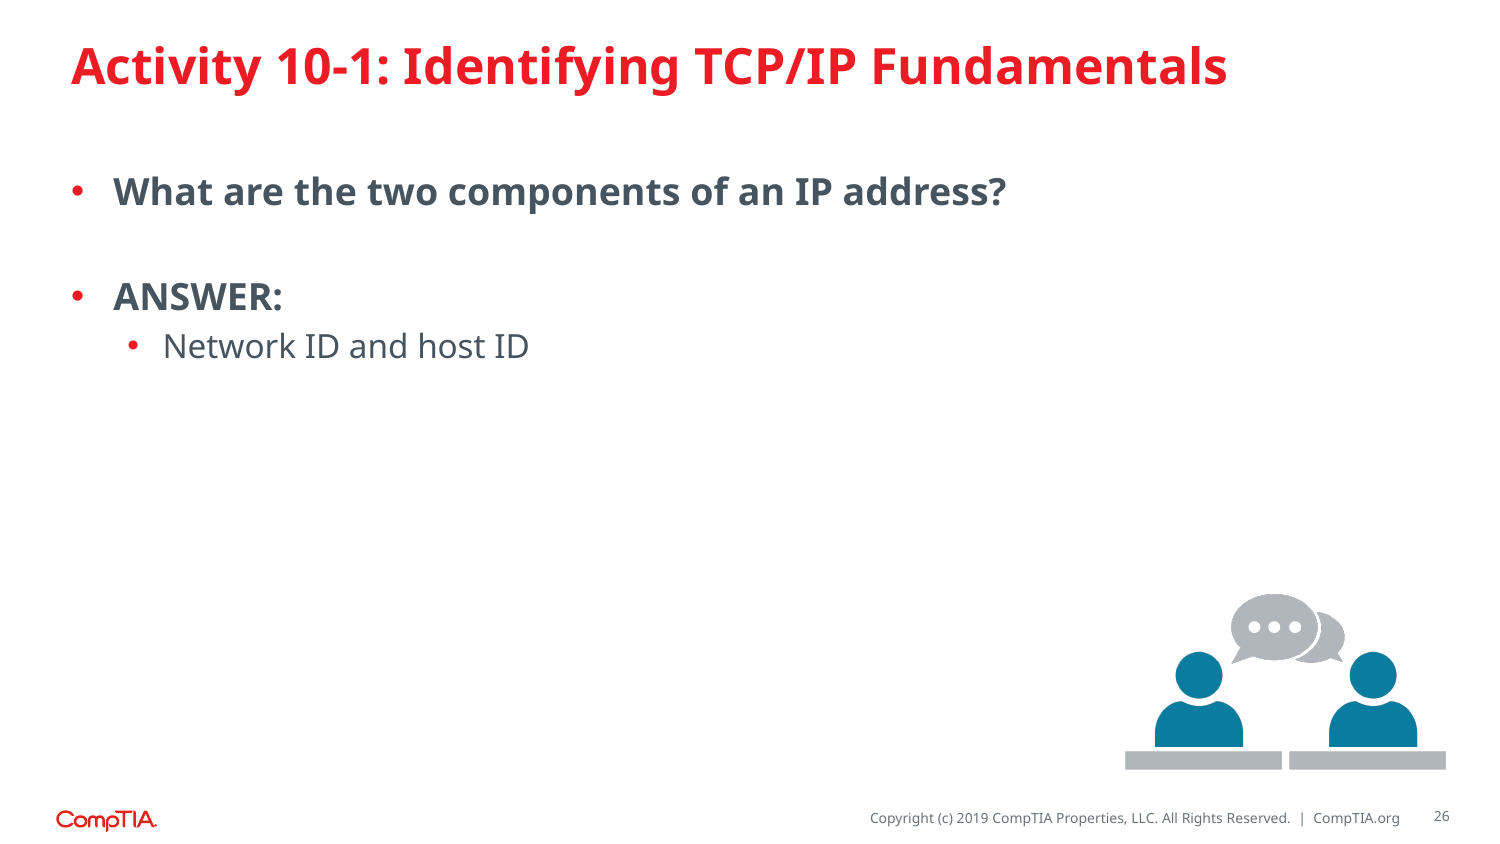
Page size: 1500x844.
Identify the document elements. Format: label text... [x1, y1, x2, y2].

picture [1124, 593, 1446, 770]
list What are the two components of an IP address? ANSWER: Network ID and host ID [56, 160, 1444, 768]
title Activity 10-1: Identifying TCP/IP Fundamentals [56, 12, 1350, 117]
slide_number 26 [1407, 800, 1450, 835]
